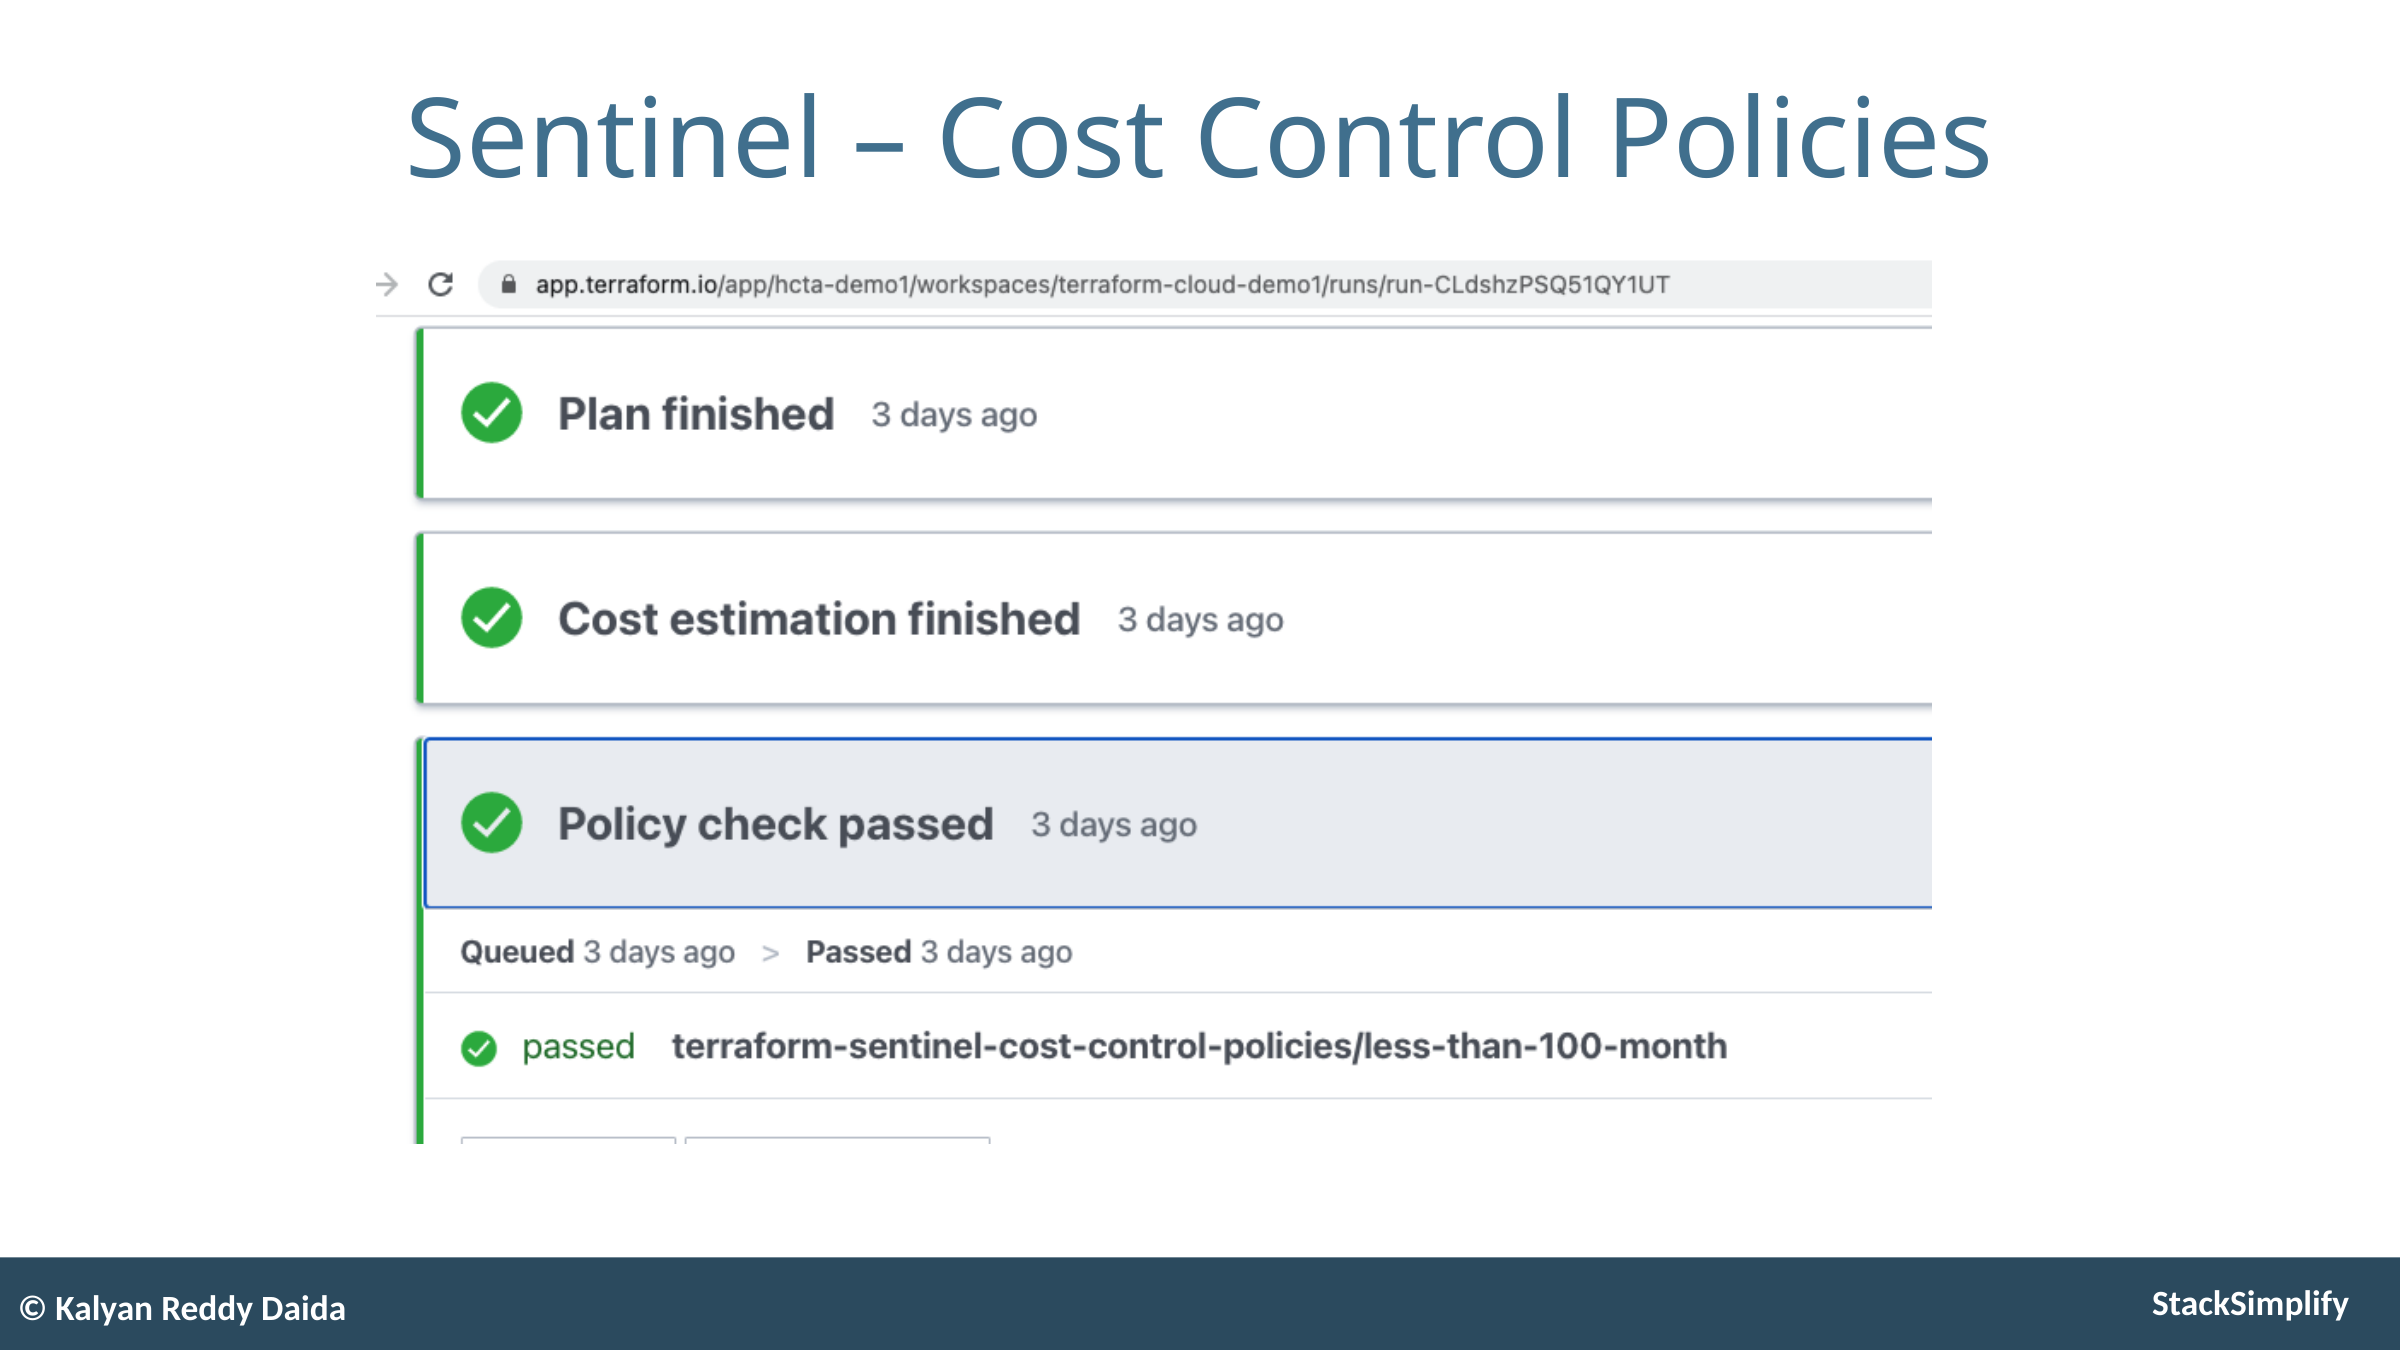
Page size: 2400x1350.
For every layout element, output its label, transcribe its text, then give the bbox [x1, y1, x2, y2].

title Sentinel – Cost Control Policies [165, 44, 2235, 240]
footer © Kalyan Reddy Daida [0, 1269, 810, 1342]
picture [376, 254, 1933, 1145]
